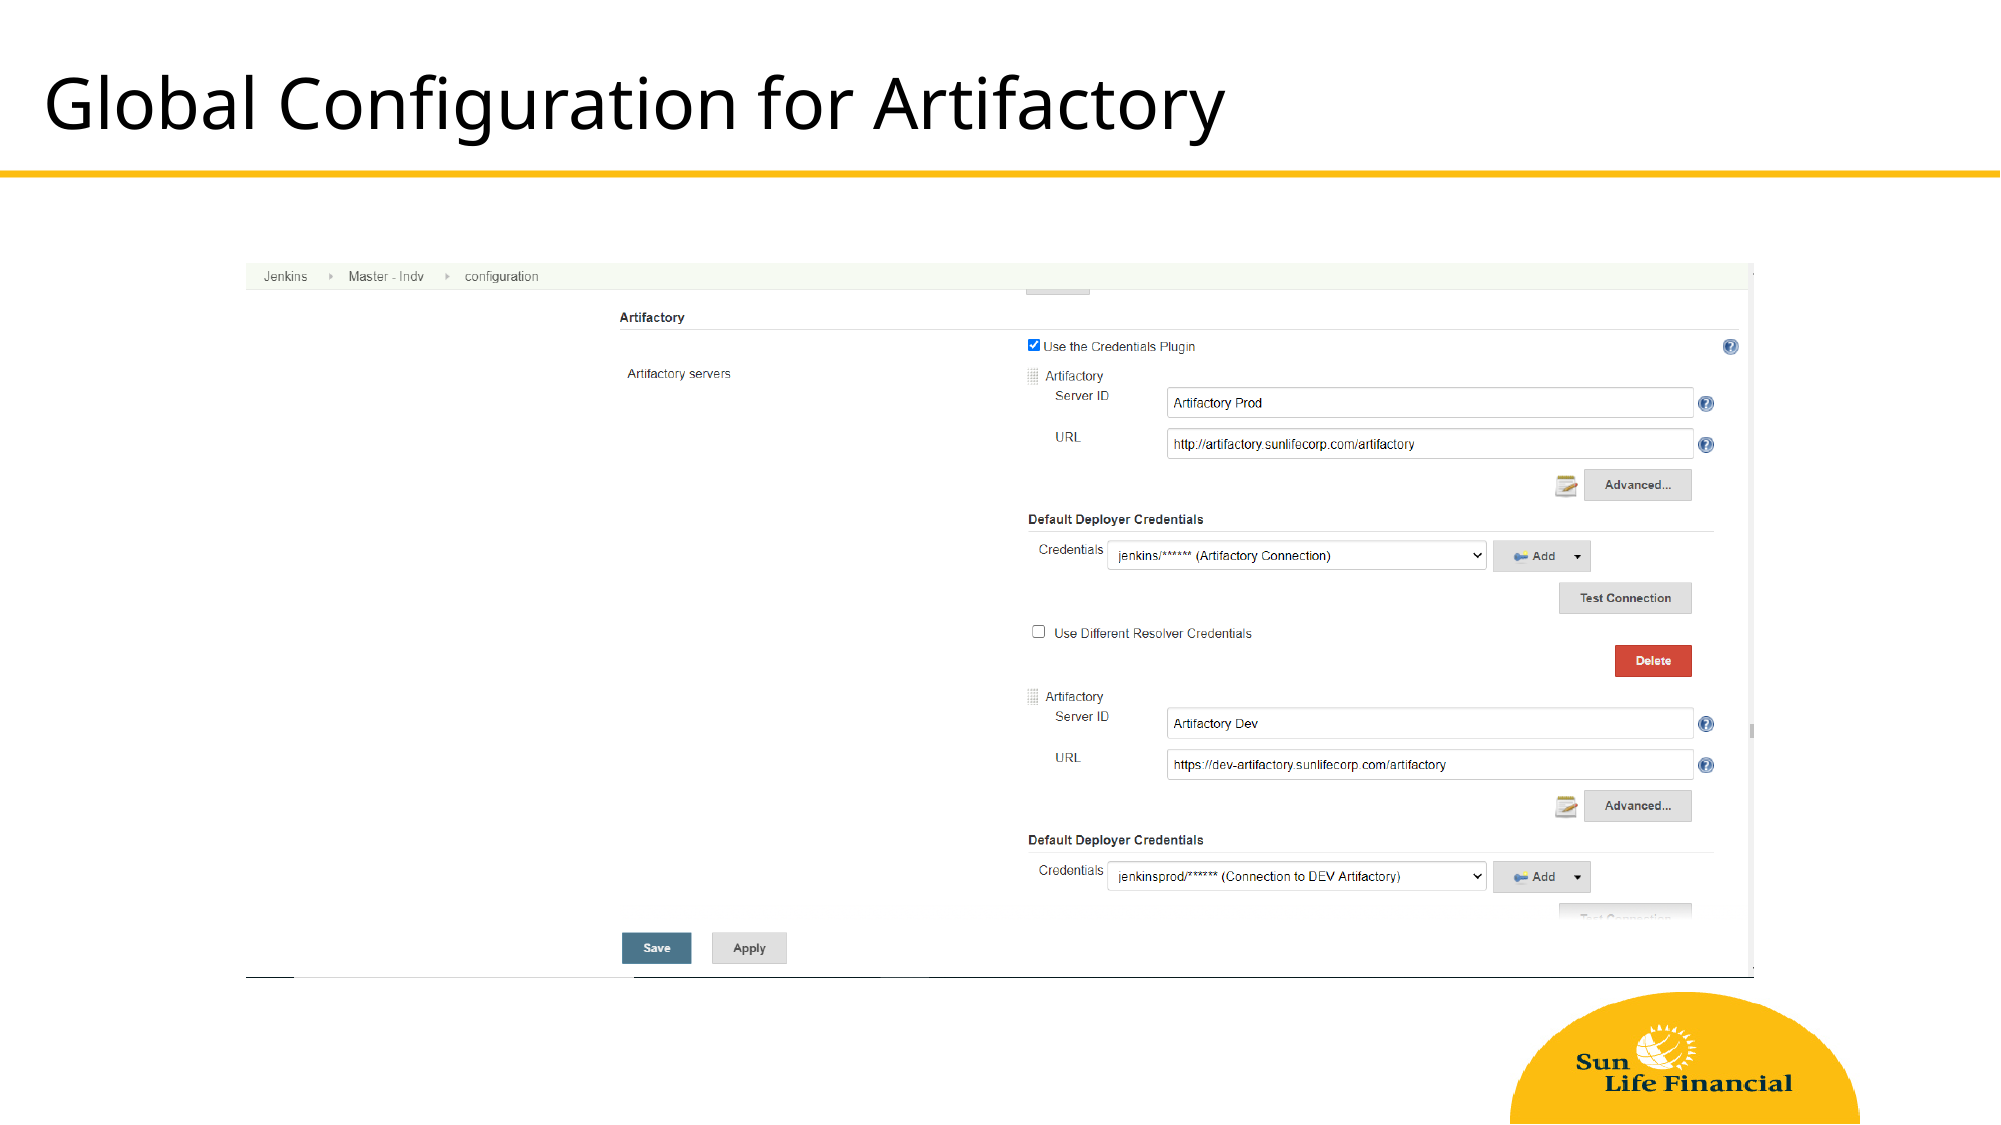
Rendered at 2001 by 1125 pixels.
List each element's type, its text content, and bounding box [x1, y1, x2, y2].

title Global Configuration for Artifactory [28, 59, 1754, 153]
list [246, 263, 1754, 978]
picture [0, 0, 2000, 1125]
